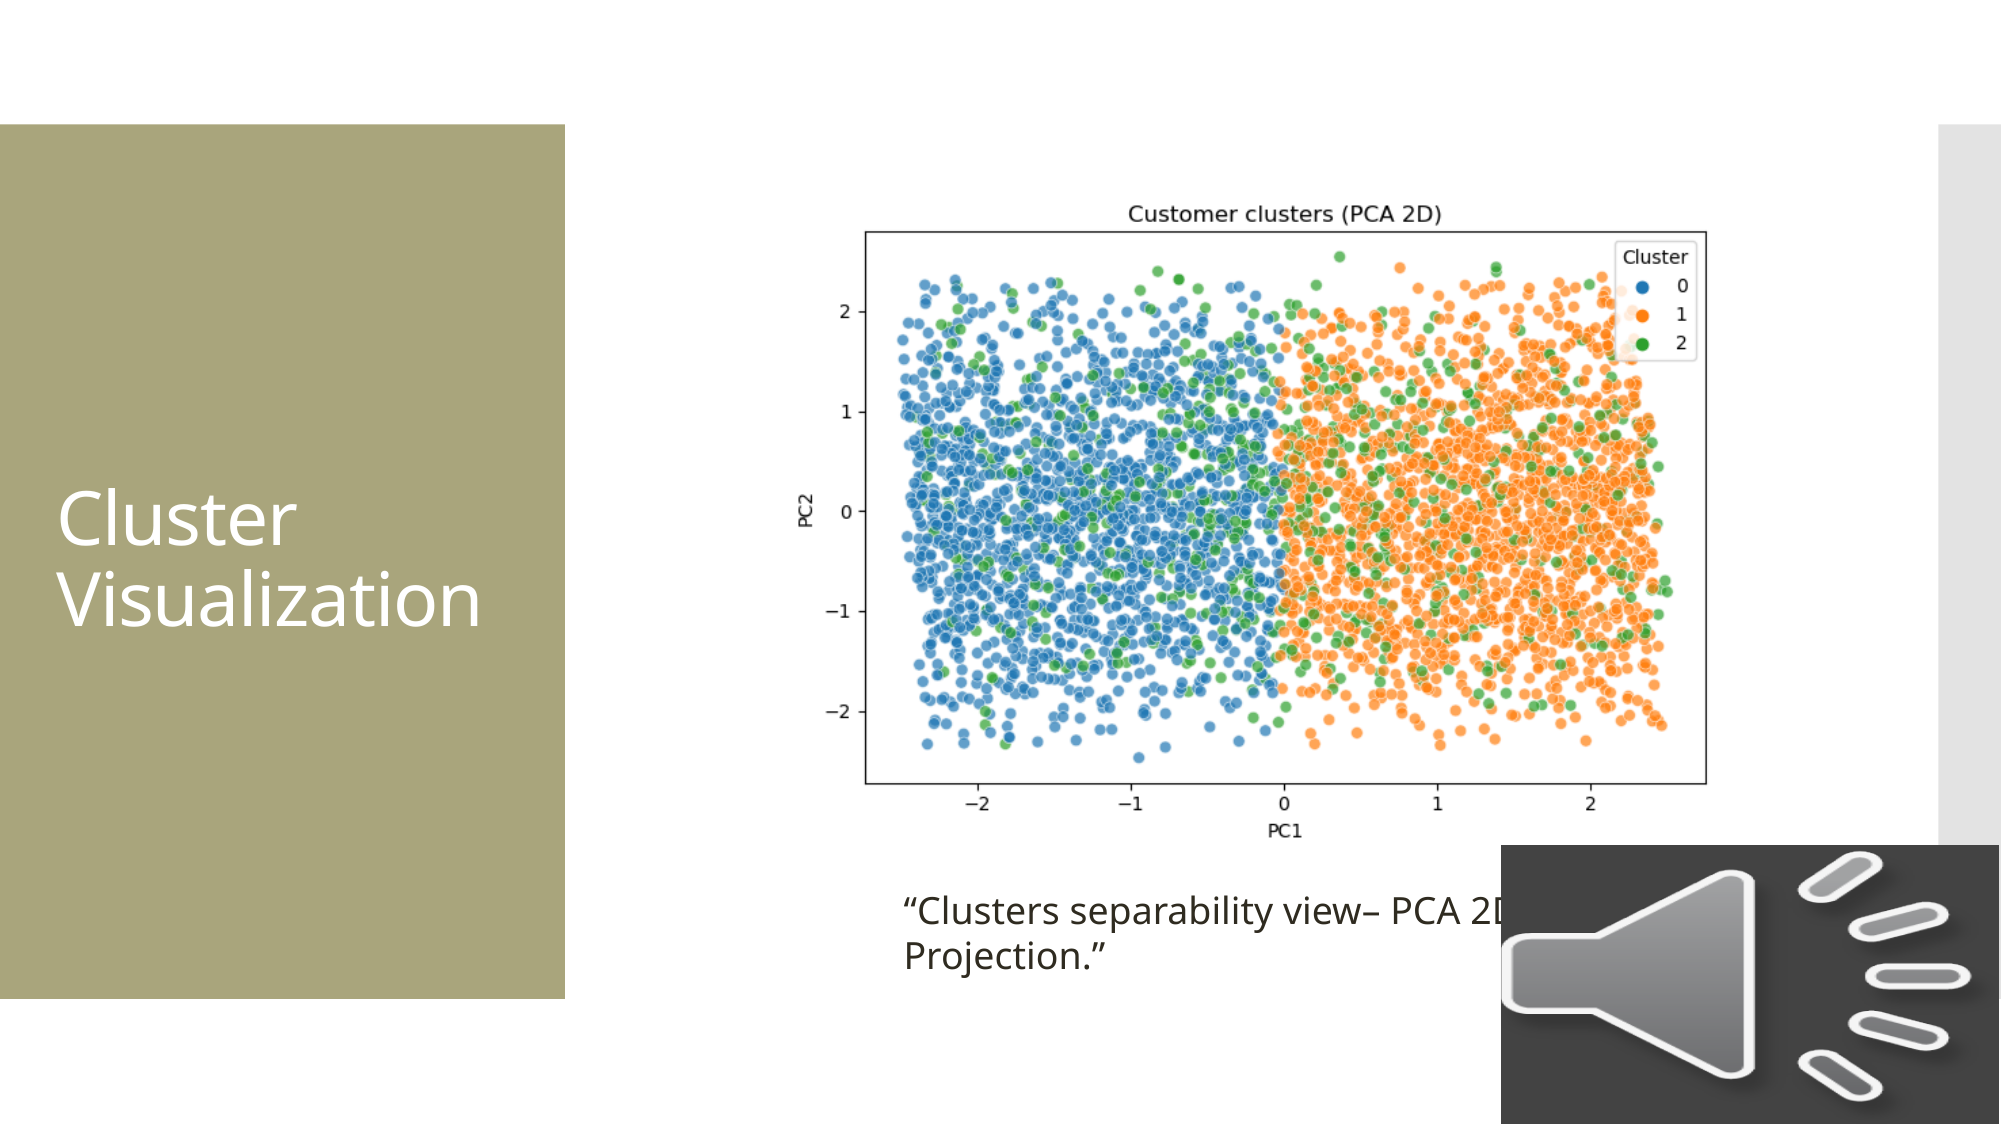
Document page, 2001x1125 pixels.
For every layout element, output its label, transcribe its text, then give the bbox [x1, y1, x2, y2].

picture [1499, 843, 2000, 1125]
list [777, 184, 1726, 862]
text_box “Clusters separability view– PCA 2D Projection.” [888, 879, 1499, 985]
title Cluster Visualization [41, 184, 525, 940]
